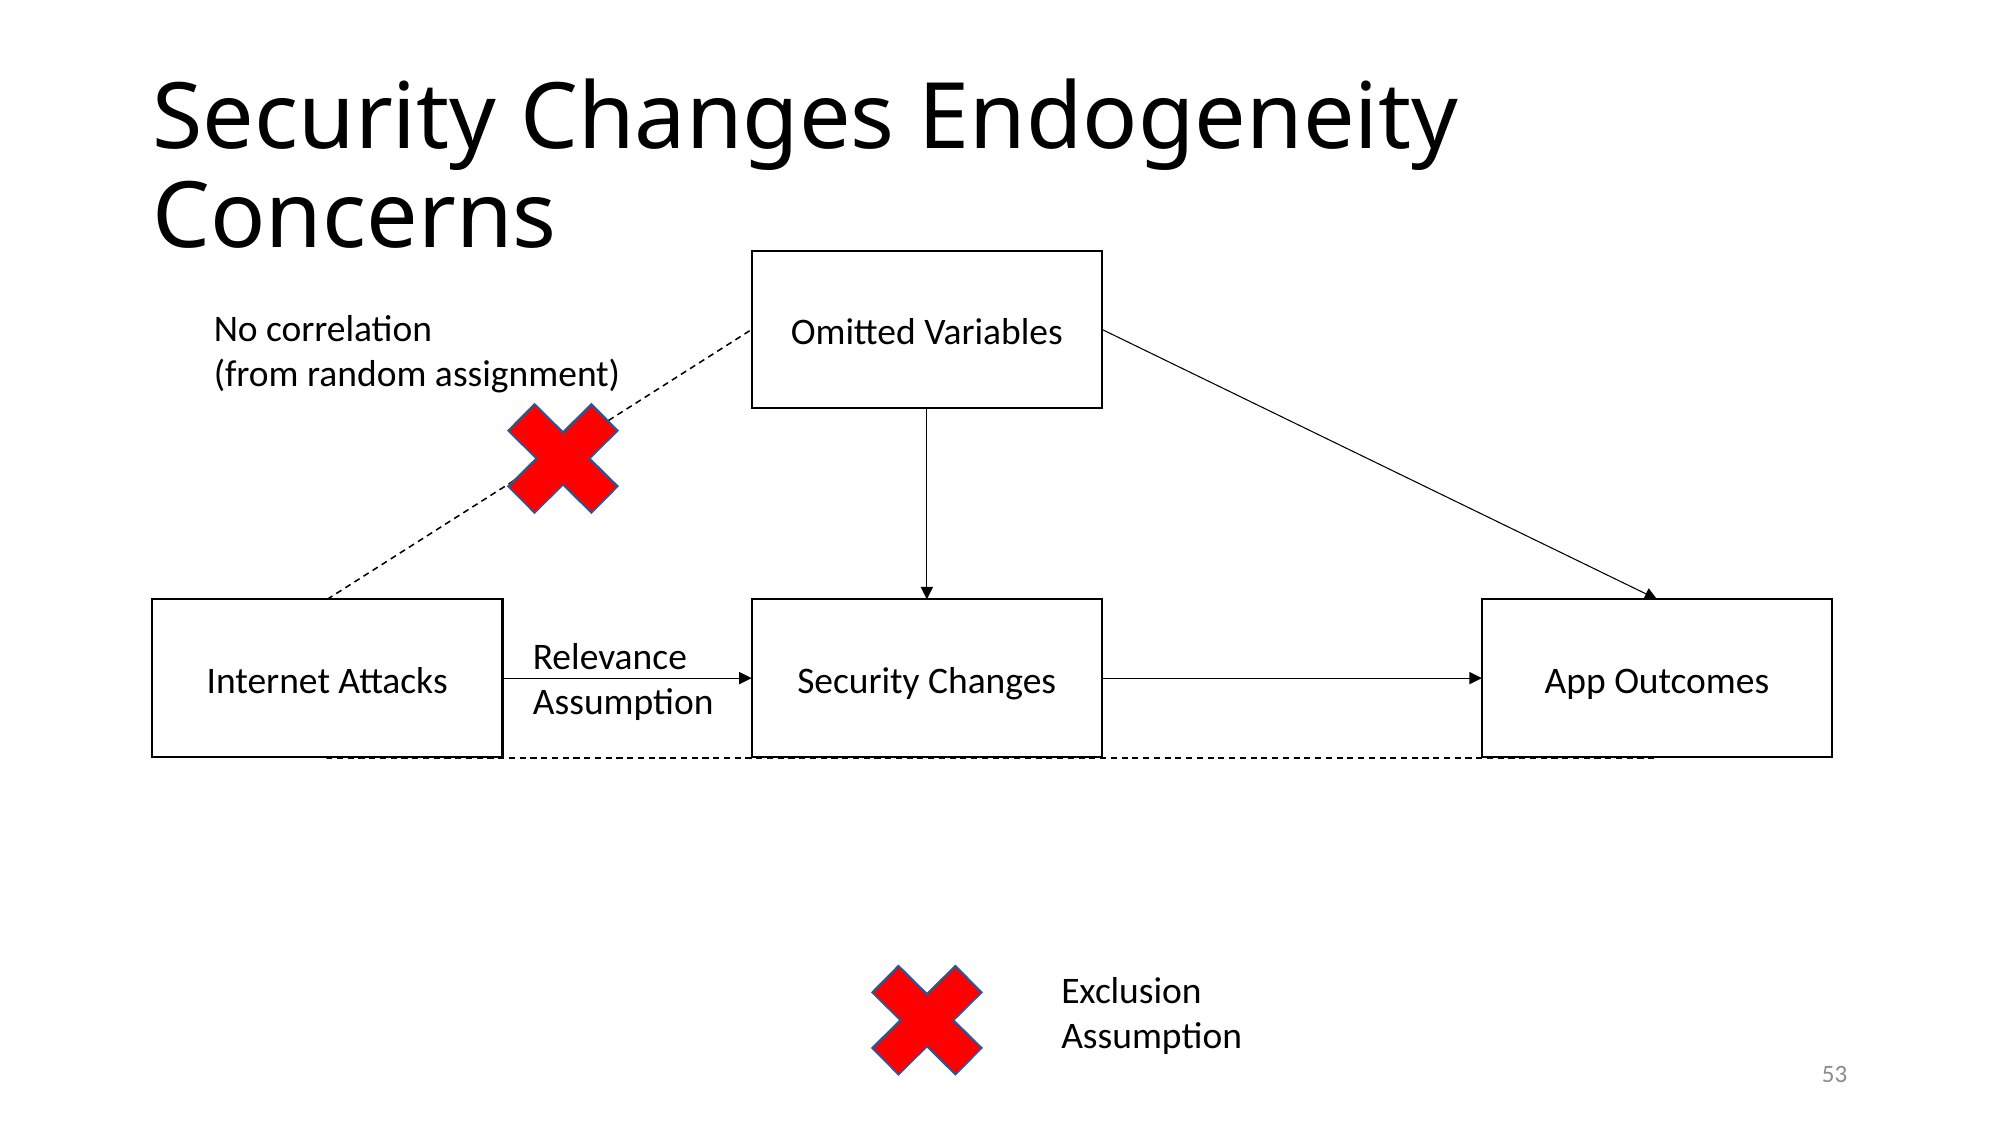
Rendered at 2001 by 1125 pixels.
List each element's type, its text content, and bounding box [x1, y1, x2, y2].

slide_number 53 [1412, 1042, 1863, 1103]
text_box App Outcomes [1481, 598, 1833, 758]
text_box Omitted Variables [751, 250, 992, 409]
text_box No correlation (from random assignment) [198, 297, 698, 402]
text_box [1102, 329, 1658, 600]
title Security Changes Endogeneity Concerns [137, 59, 1863, 278]
text_box Omitted Variables [995, 250, 1103, 409]
text_box [870, 964, 983, 1076]
text_box Exclusion Assumption [1046, 958, 1380, 1064]
text_box Security Changes [995, 598, 1103, 758]
text_box Internet Attacks [151, 598, 504, 758]
text_box Relevance Assumption [518, 625, 852, 730]
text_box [327, 329, 752, 600]
text_box Security Changes [751, 598, 992, 758]
